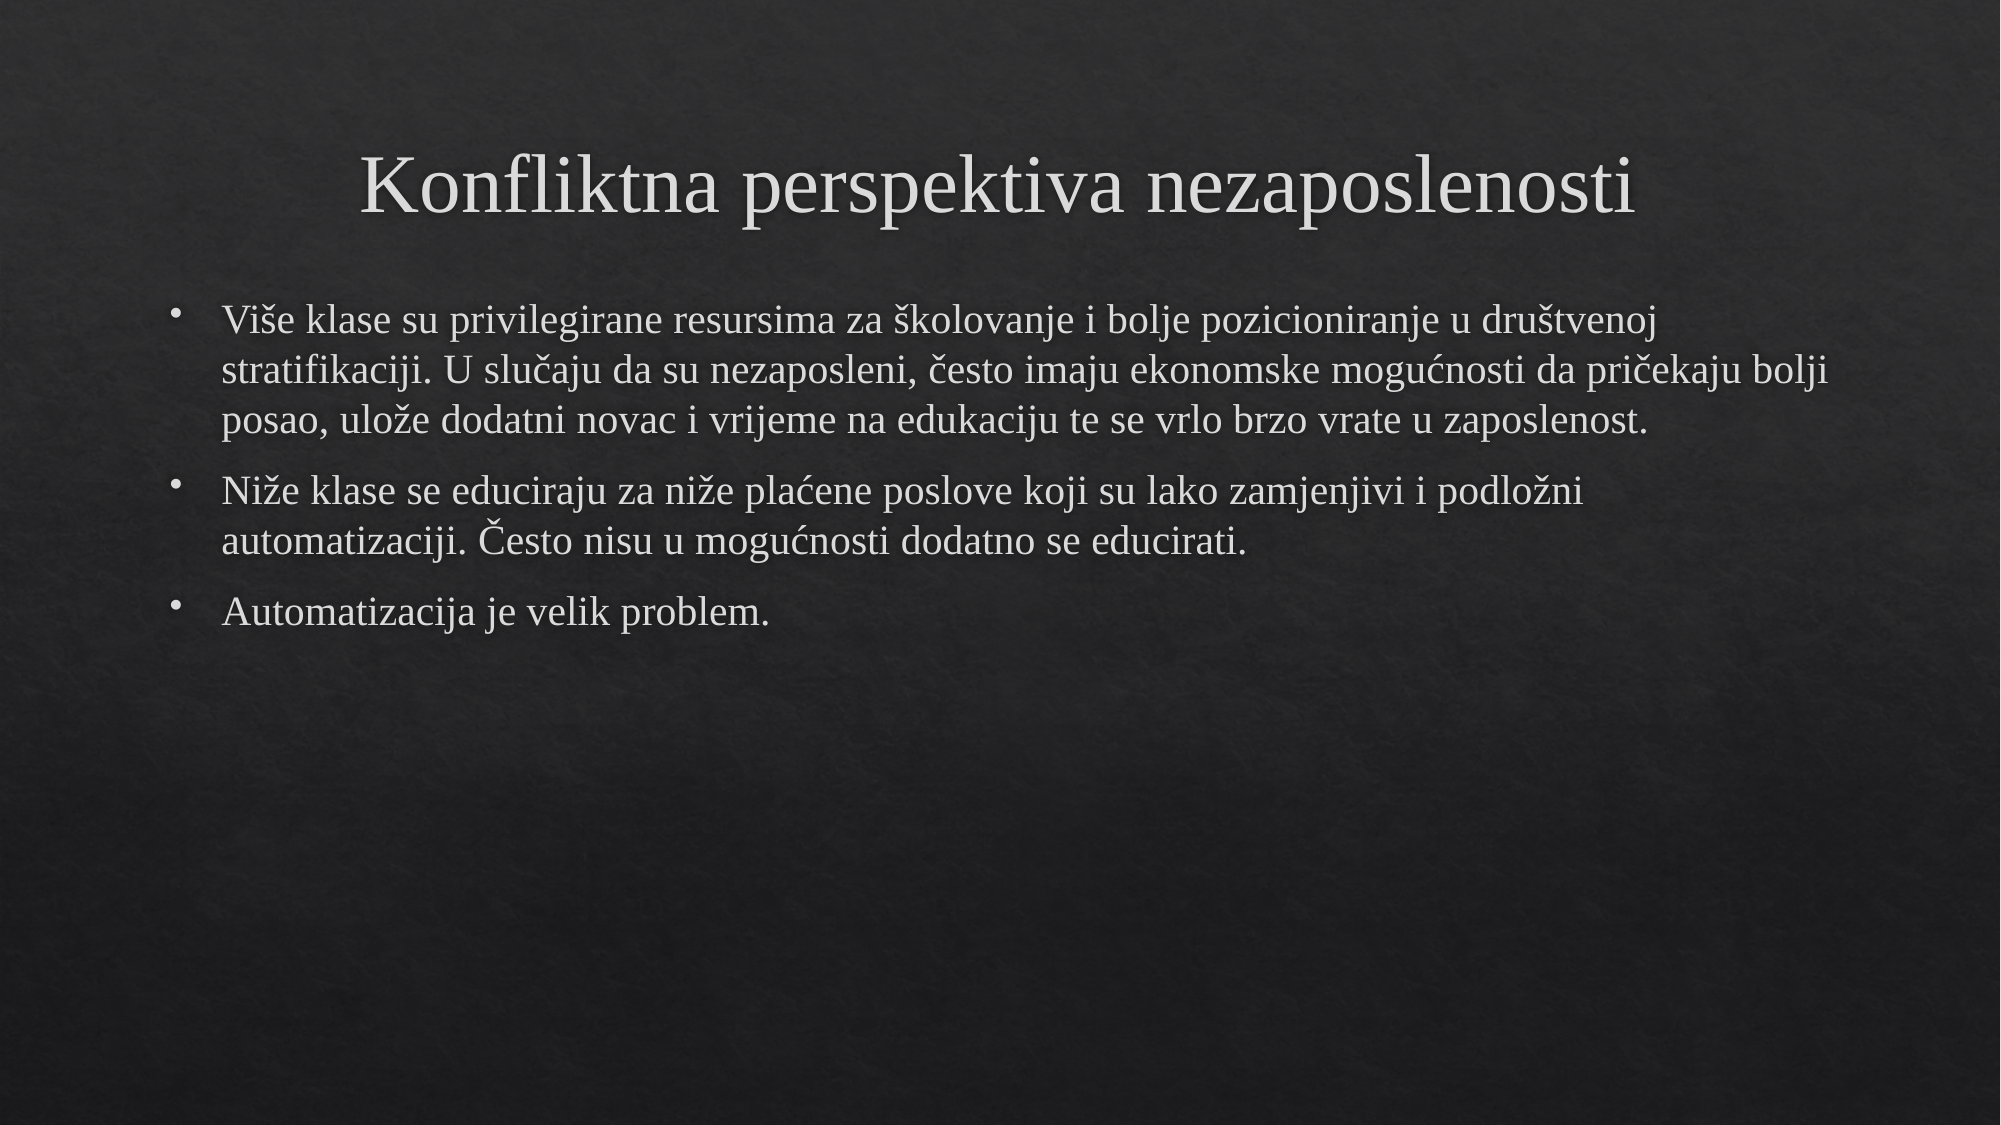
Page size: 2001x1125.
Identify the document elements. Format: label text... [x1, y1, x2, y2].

list Više klase su privilegirane resursima za školovanje i bolje pozicioniranje u društvenoj stratifikaciji. U slučaju da su nezaposleni, često imaju ekonomske mogućnosti da pričekaju bolji posao, ulože dodatni novac i vrijeme na edukaciju te se vrlo brzo vrate u zaposlenost. Niže klase se educiraju za niže plaćene poslove koji su lako zamjenjivi i podložni automatizaciji. Često nisu u mogućnosti dodatno se educirati. Automatizacija je velik problem. [149, 284, 1849, 950]
title Konfliktna perspektiva nezaposlenosti [149, 99, 1849, 260]
